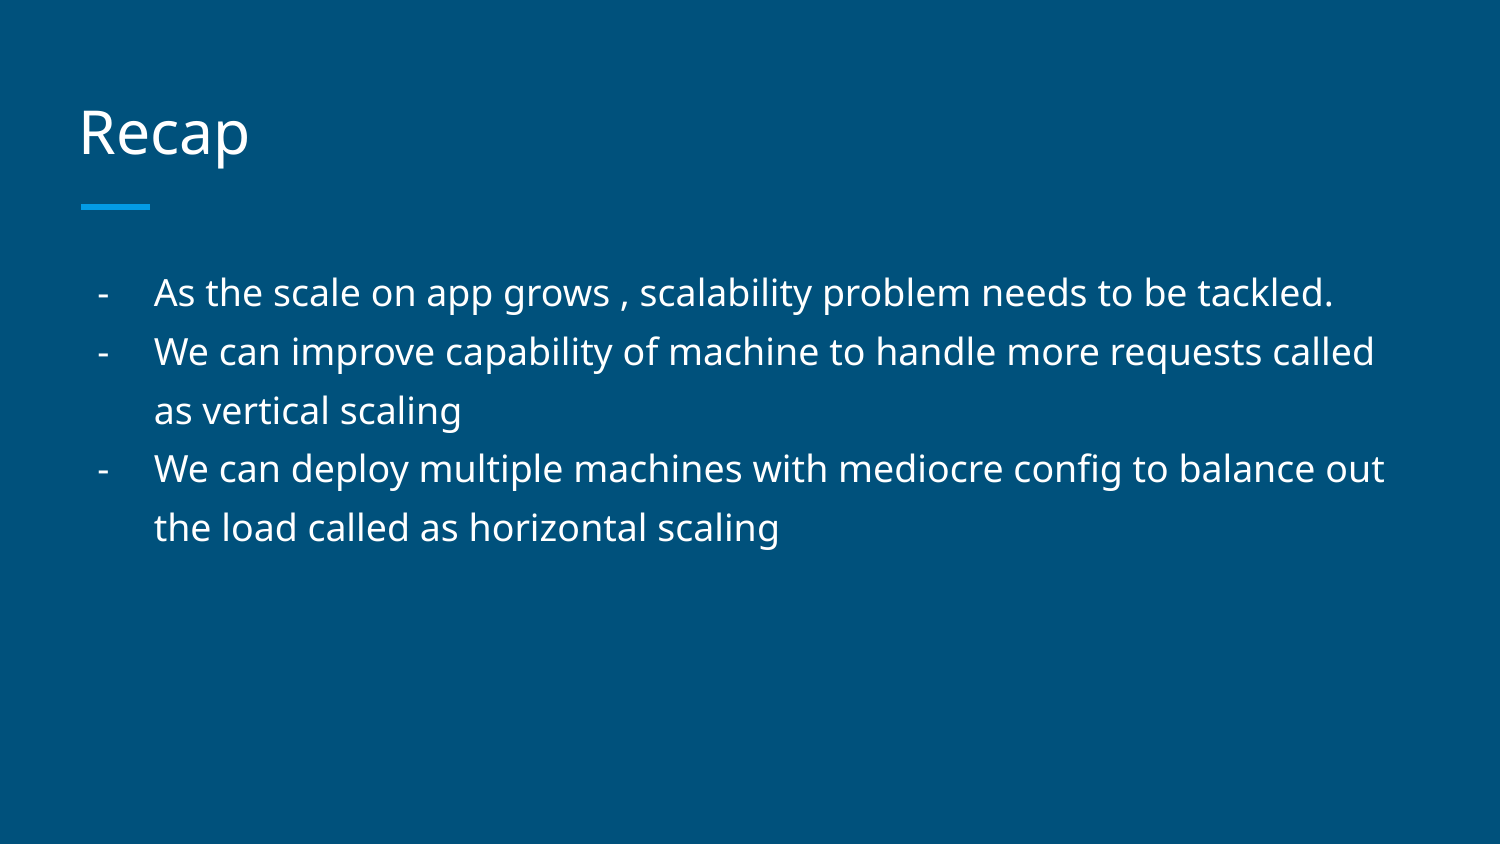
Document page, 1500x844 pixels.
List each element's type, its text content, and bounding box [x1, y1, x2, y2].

list As the scale on app grows , scalability problem needs to be tackled. We can improve capability of machine to handle more requests called as vertical scaling We can deploy multiple machines with mediocre config to balance out the load called as horizontal scaling [63, 244, 1437, 750]
title Recap [63, 75, 1437, 188]
